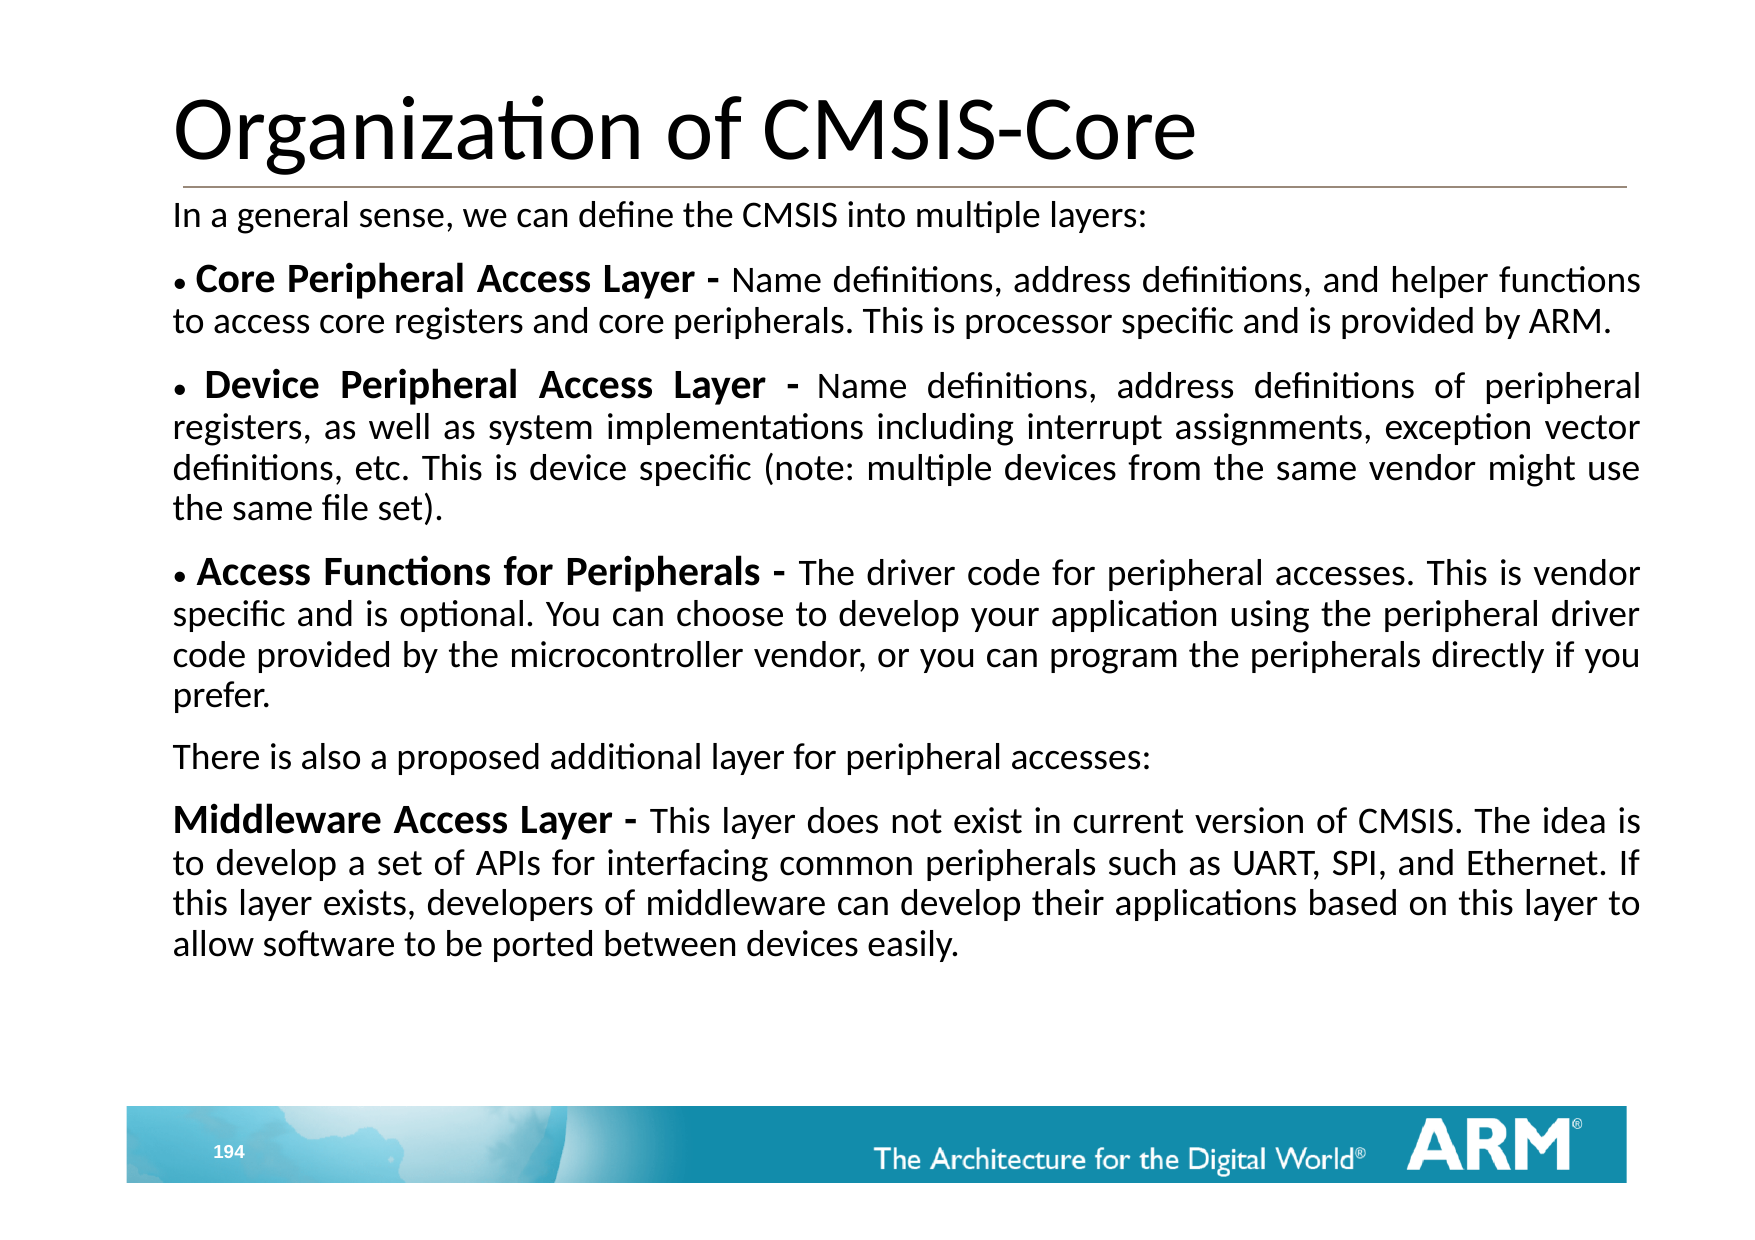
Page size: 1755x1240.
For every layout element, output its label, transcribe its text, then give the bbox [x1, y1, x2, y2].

slide_number 194 [198, 1139, 287, 1187]
list In a general sense, we can define the CMSIS into multiple layers: • Core Peripheral Access Layer - Name definitions, address definitions, and helper functions to access core registers and core peripherals. This is processor specific and is provided by ARM. • Device Peripheral Access Layer - Name definitions, address definitions of peripheral registers, as well as system implementations including interrupt assignments, exception vector definitions, etc. This is device specific (note: multiple devices from the same vendor might use the same file set). • Access Functions for Peripherals - The driver code for peripheral accesses. This is vendor specific and is optional. You can choose to develop your application using the peripheral driver code provided by the microcontroller vendor, or you can program the peripherals directly if you prefer. There is also a proposed additional layer for peripheral accesses: Middleware Access Layer - This layer does not exist in current version of CMSIS. The idea is to develop a set of APIs for interfacing common peripherals such as UART, SPI, and Ethernet. If this layer exists, developers of middleware can develop their applications based on this layer to allow software to be ported between devices easily. [172, 194, 1643, 1108]
title Organization of CMSIS-Core [173, 80, 1581, 172]
picture [126, 1106, 1627, 1183]
